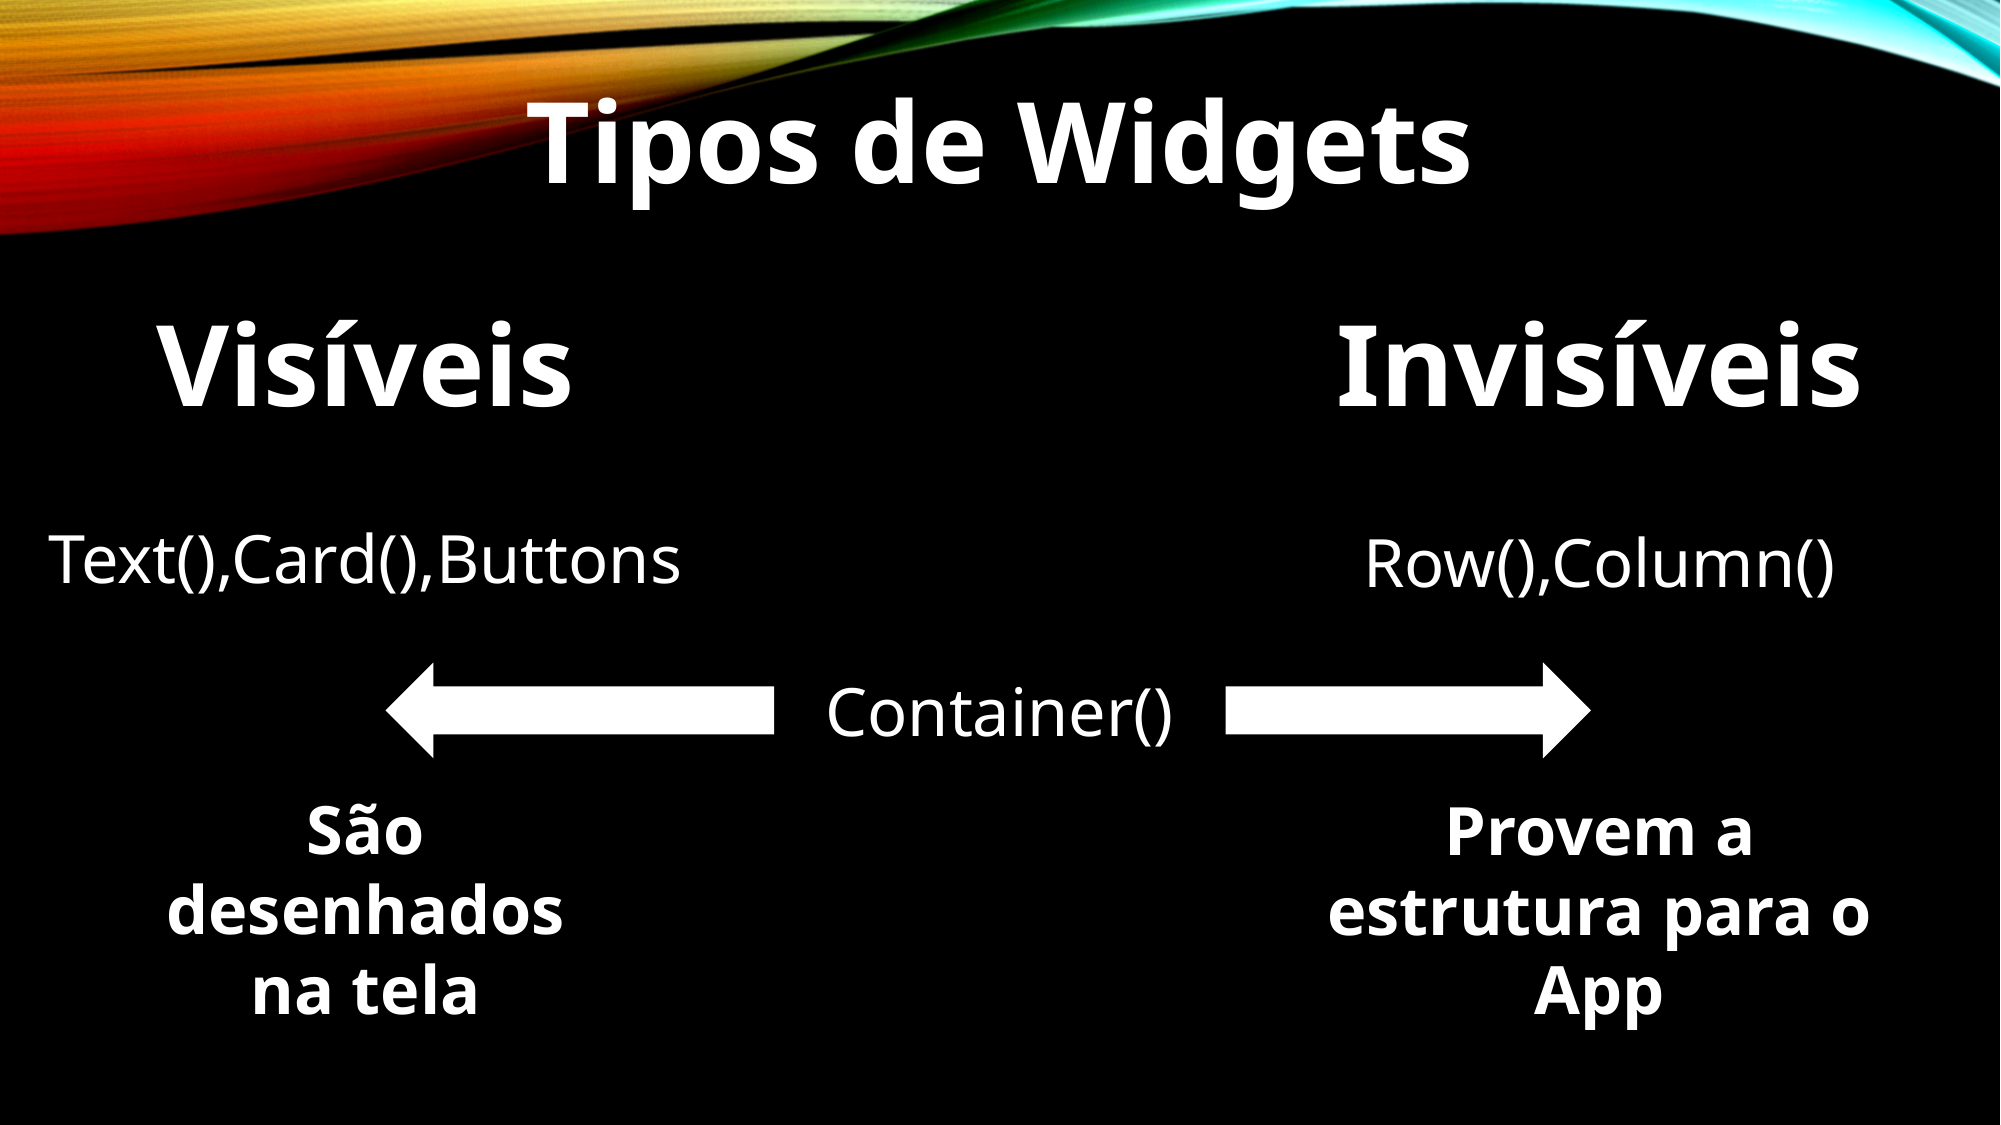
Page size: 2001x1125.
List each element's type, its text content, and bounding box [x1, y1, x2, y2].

text_box Invisíveis [1321, 286, 1879, 437]
picture [0, 0, 2000, 237]
text_box Tipos de Widgets [510, 63, 1490, 214]
text_box Row(),Column() [1348, 513, 1852, 609]
text_box Container() [810, 662, 1190, 758]
text_box Text(),Card(),Buttons [33, 509, 698, 604]
text_box Visíveis [141, 286, 590, 437]
text_box Provem a estrutura para o App [1290, 780, 1910, 1036]
text_box [384, 661, 776, 760]
text_box São desenhados na tela [148, 780, 584, 1036]
text_box [1224, 661, 1592, 760]
